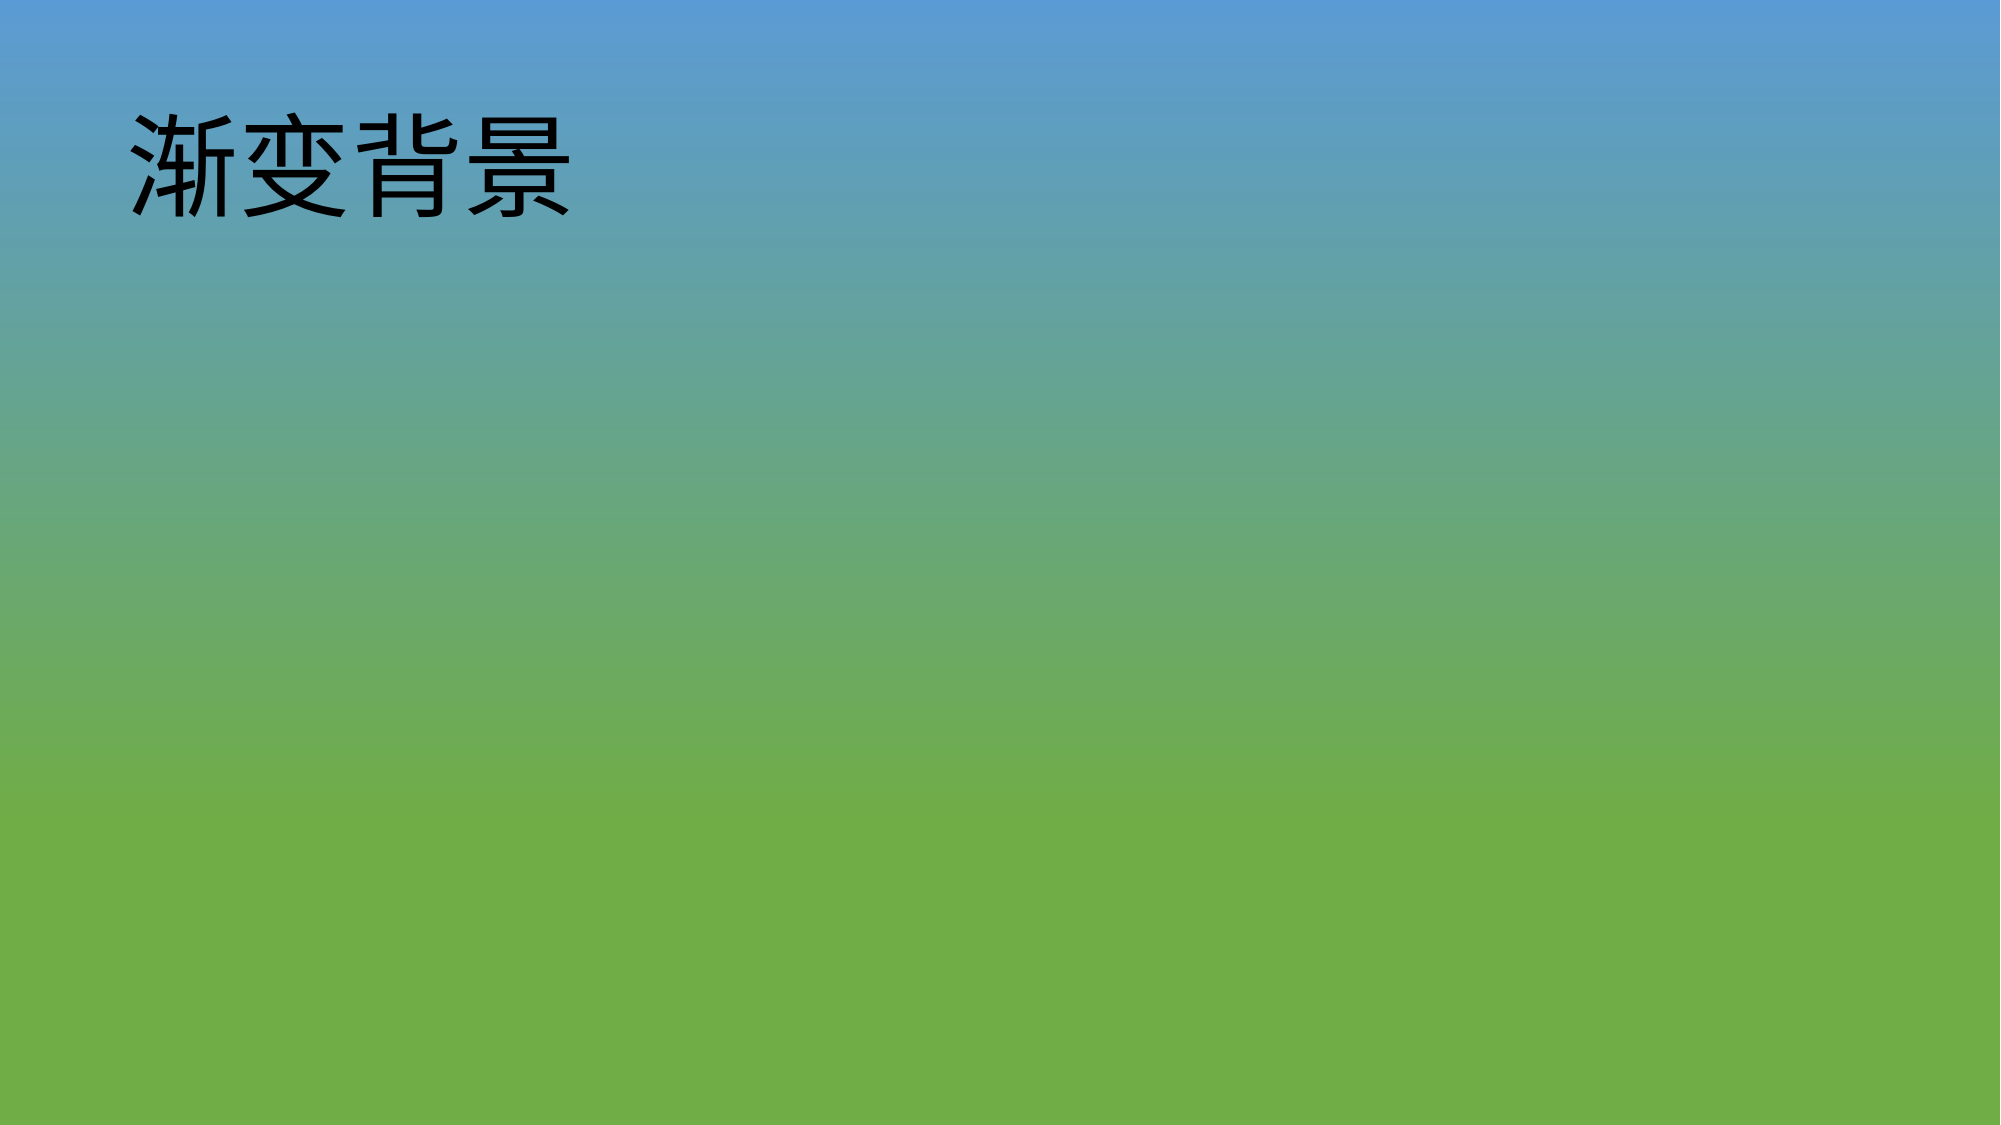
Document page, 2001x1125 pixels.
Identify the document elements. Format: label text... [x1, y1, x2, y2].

text_box 渐变背景 [111, 88, 592, 239]
